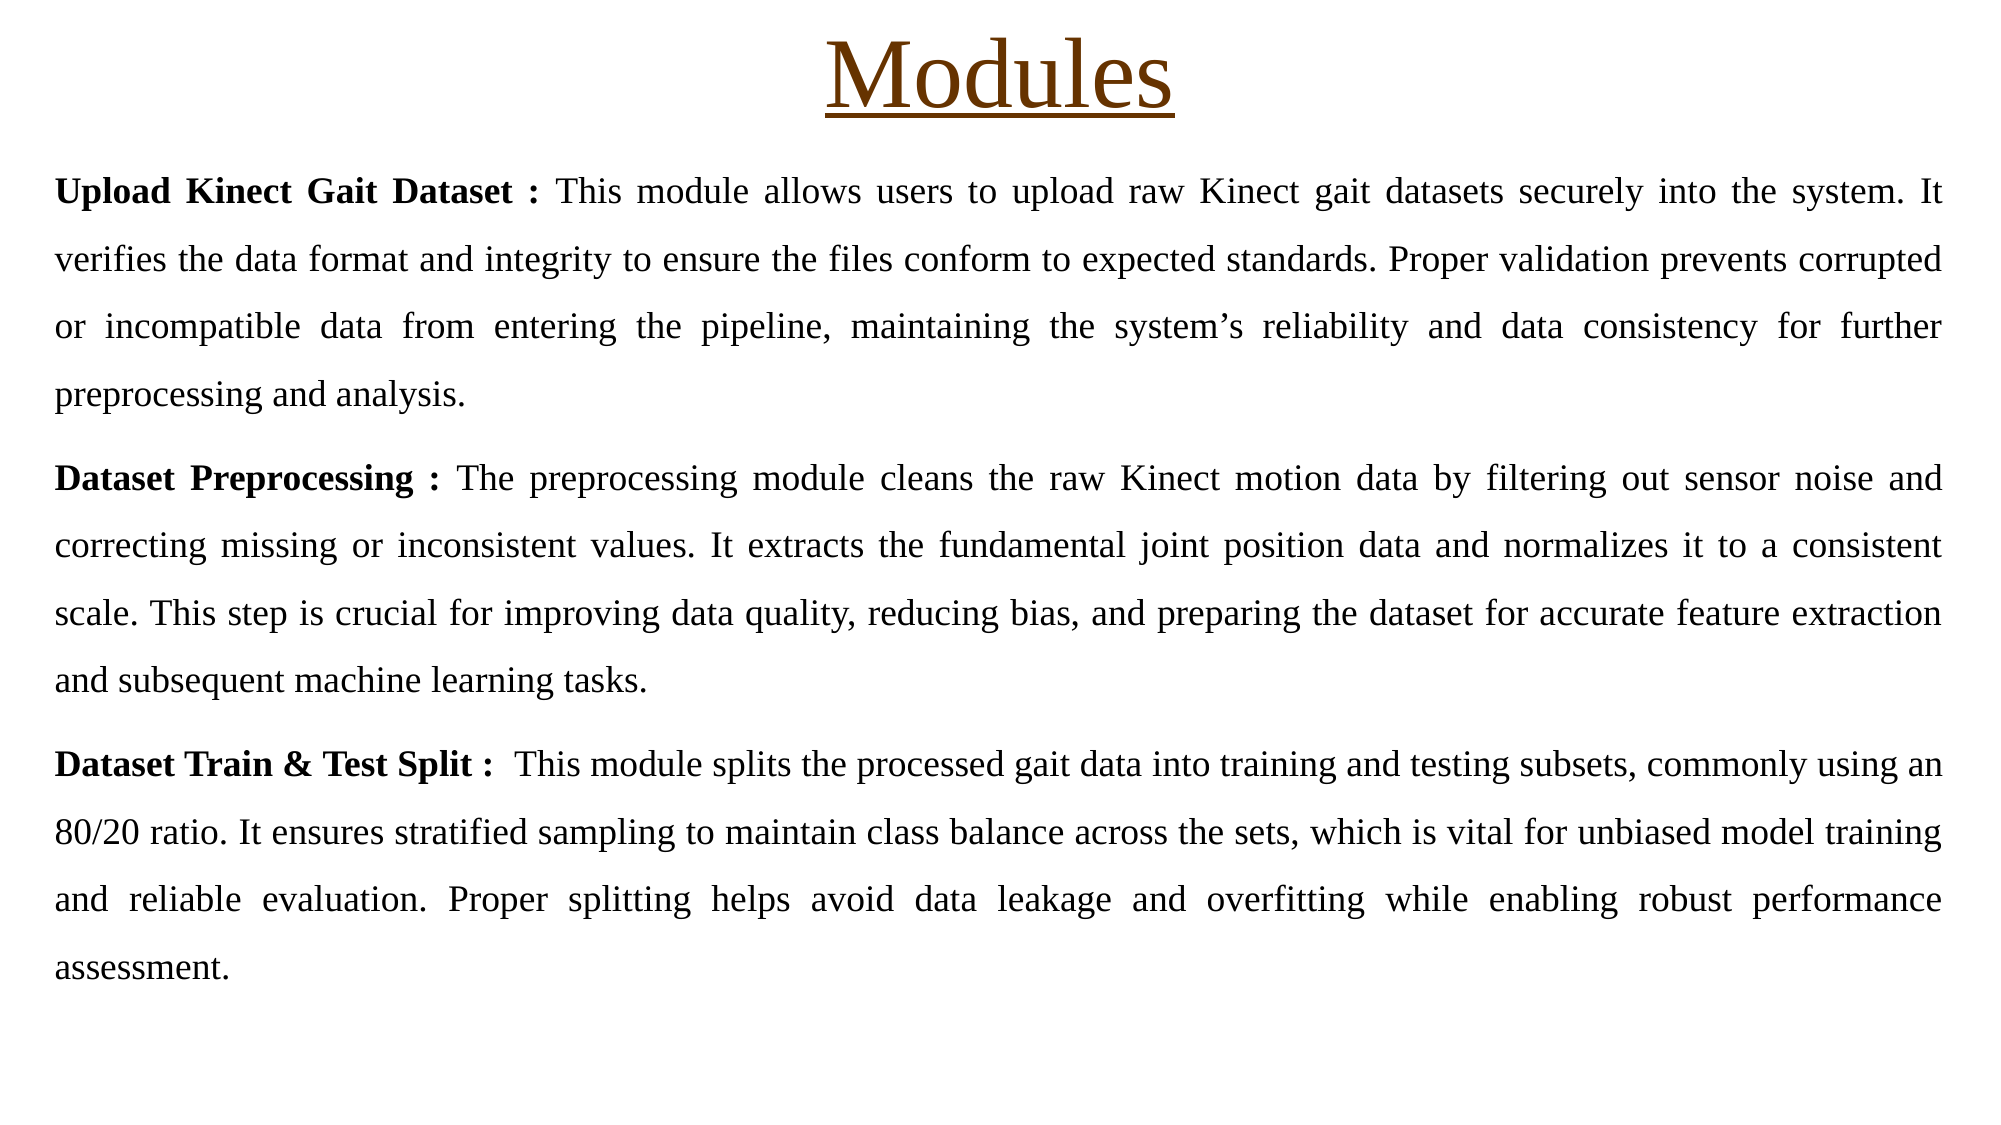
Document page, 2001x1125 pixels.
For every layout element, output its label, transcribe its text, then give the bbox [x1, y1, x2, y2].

text_box Upload Kinect Gait Dataset : This module allows users to upload raw Kinect gait datasets securely into the system. It verifies the data format and integrity to ensure the files conform to expected standards. Proper validation prevents corrupted or incompatible data from entering the pipeline, maintaining the system’s reliability and data consistency for further preprocessing and analysis. Dataset Preprocessing : The preprocessing module cleans the raw Kinect motion data by filtering out sensor noise and correcting missing or inconsistent values. It extracts the fundamental joint position data and normalizes it to a consistent scale. This step is crucial for improving data quality, reducing bias, and preparing the dataset for accurate feature extraction and subsequent machine learning tasks. Dataset Train & Test Split : This module splits the processed gait data into training and testing subsets, commonly using an 80/20 ratio. It ensures stratified sampling to maintain class balance across the sets, which is vital for unbiased model training and reliable evaluation. Proper splitting helps avoid data leakage and overfitting while enabling robust performance assessment. [39, 136, 1961, 1056]
text_box Modules [255, 0, 1745, 135]
